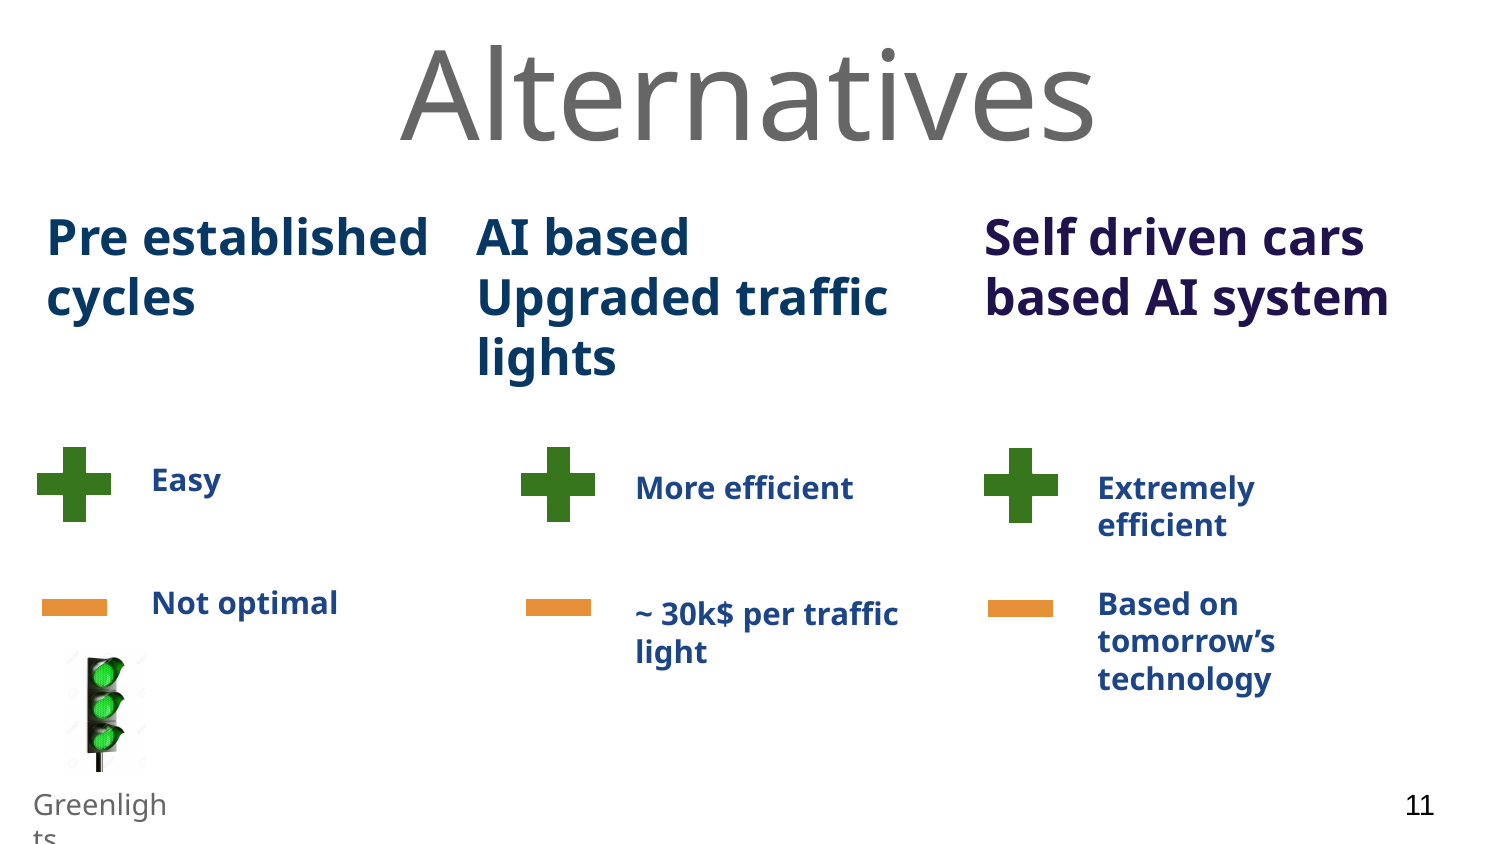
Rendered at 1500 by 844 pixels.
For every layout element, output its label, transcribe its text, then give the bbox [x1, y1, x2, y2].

text_box Not optimal [136, 568, 435, 647]
picture [63, 648, 146, 772]
text_box AI based Upgraded traffic lights [461, 190, 960, 331]
text_box Based on tomorrow’s technology [1082, 569, 1411, 648]
text_box Extremely efficient [1082, 452, 1381, 532]
text_box Alternatives [0, 0, 1500, 198]
text_box [987, 598, 1054, 618]
text_box Easy [136, 444, 435, 524]
text_box Self driven cars based AI system [969, 190, 1462, 331]
text_box [36, 445, 113, 523]
text_box Pre established cycles [31, 190, 461, 331]
text_box ~ 30k$ per traffic light [620, 579, 918, 658]
slide_number ‹#› [1389, 771, 1480, 837]
text_box More efficient [620, 453, 918, 532]
text_box [983, 446, 1059, 524]
text_box [41, 597, 108, 617]
text_box [525, 598, 592, 617]
text_box [520, 446, 597, 523]
